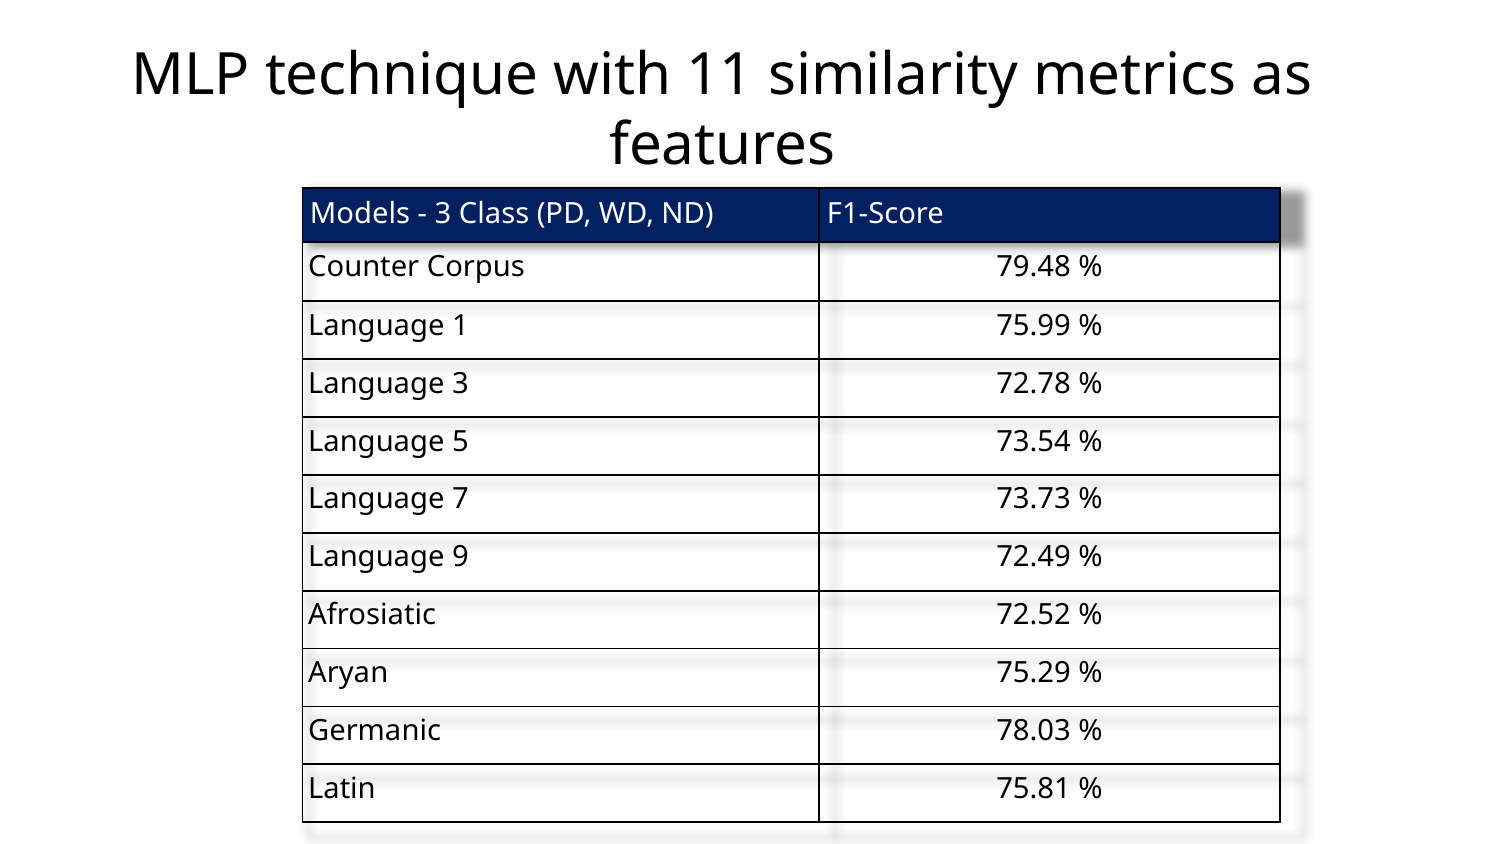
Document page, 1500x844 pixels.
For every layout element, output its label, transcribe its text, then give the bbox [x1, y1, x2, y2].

table_cell Counter Corpus [303, 243, 818, 300]
table_cell 72.49 % [820, 534, 1279, 590]
table_header Models - 3 Class (PD, WD, ND) [303, 189, 818, 241]
table_cell 72.52 % [820, 592, 1279, 648]
table_cell Language 5 [303, 418, 818, 474]
table_header F1-Score [820, 189, 1279, 241]
table_cell 75.81 % [820, 765, 1279, 821]
table_cell 72.78 % [820, 360, 1279, 416]
table_cell Language 9 [303, 534, 818, 590]
table_cell Latin [303, 765, 818, 821]
table_cell 78.03 % [820, 707, 1279, 763]
table_cell Germanic [303, 707, 818, 763]
table_cell Language 3 [303, 360, 818, 416]
table_cell 75.99 % [820, 302, 1279, 358]
table_cell Aryan [303, 649, 818, 706]
table_cell 73.54 % [820, 418, 1279, 474]
table_cell Afrosiatic [303, 592, 818, 648]
table_cell 79.48 % [820, 243, 1279, 300]
table_cell 73.73 % [820, 476, 1279, 532]
text_box MLP technique with 11 similarity metrics as features [36, 26, 1409, 186]
table_cell 75.29 % [820, 649, 1279, 706]
table_cell Language 1 [303, 302, 818, 358]
table_cell Language 7 [303, 476, 818, 532]
